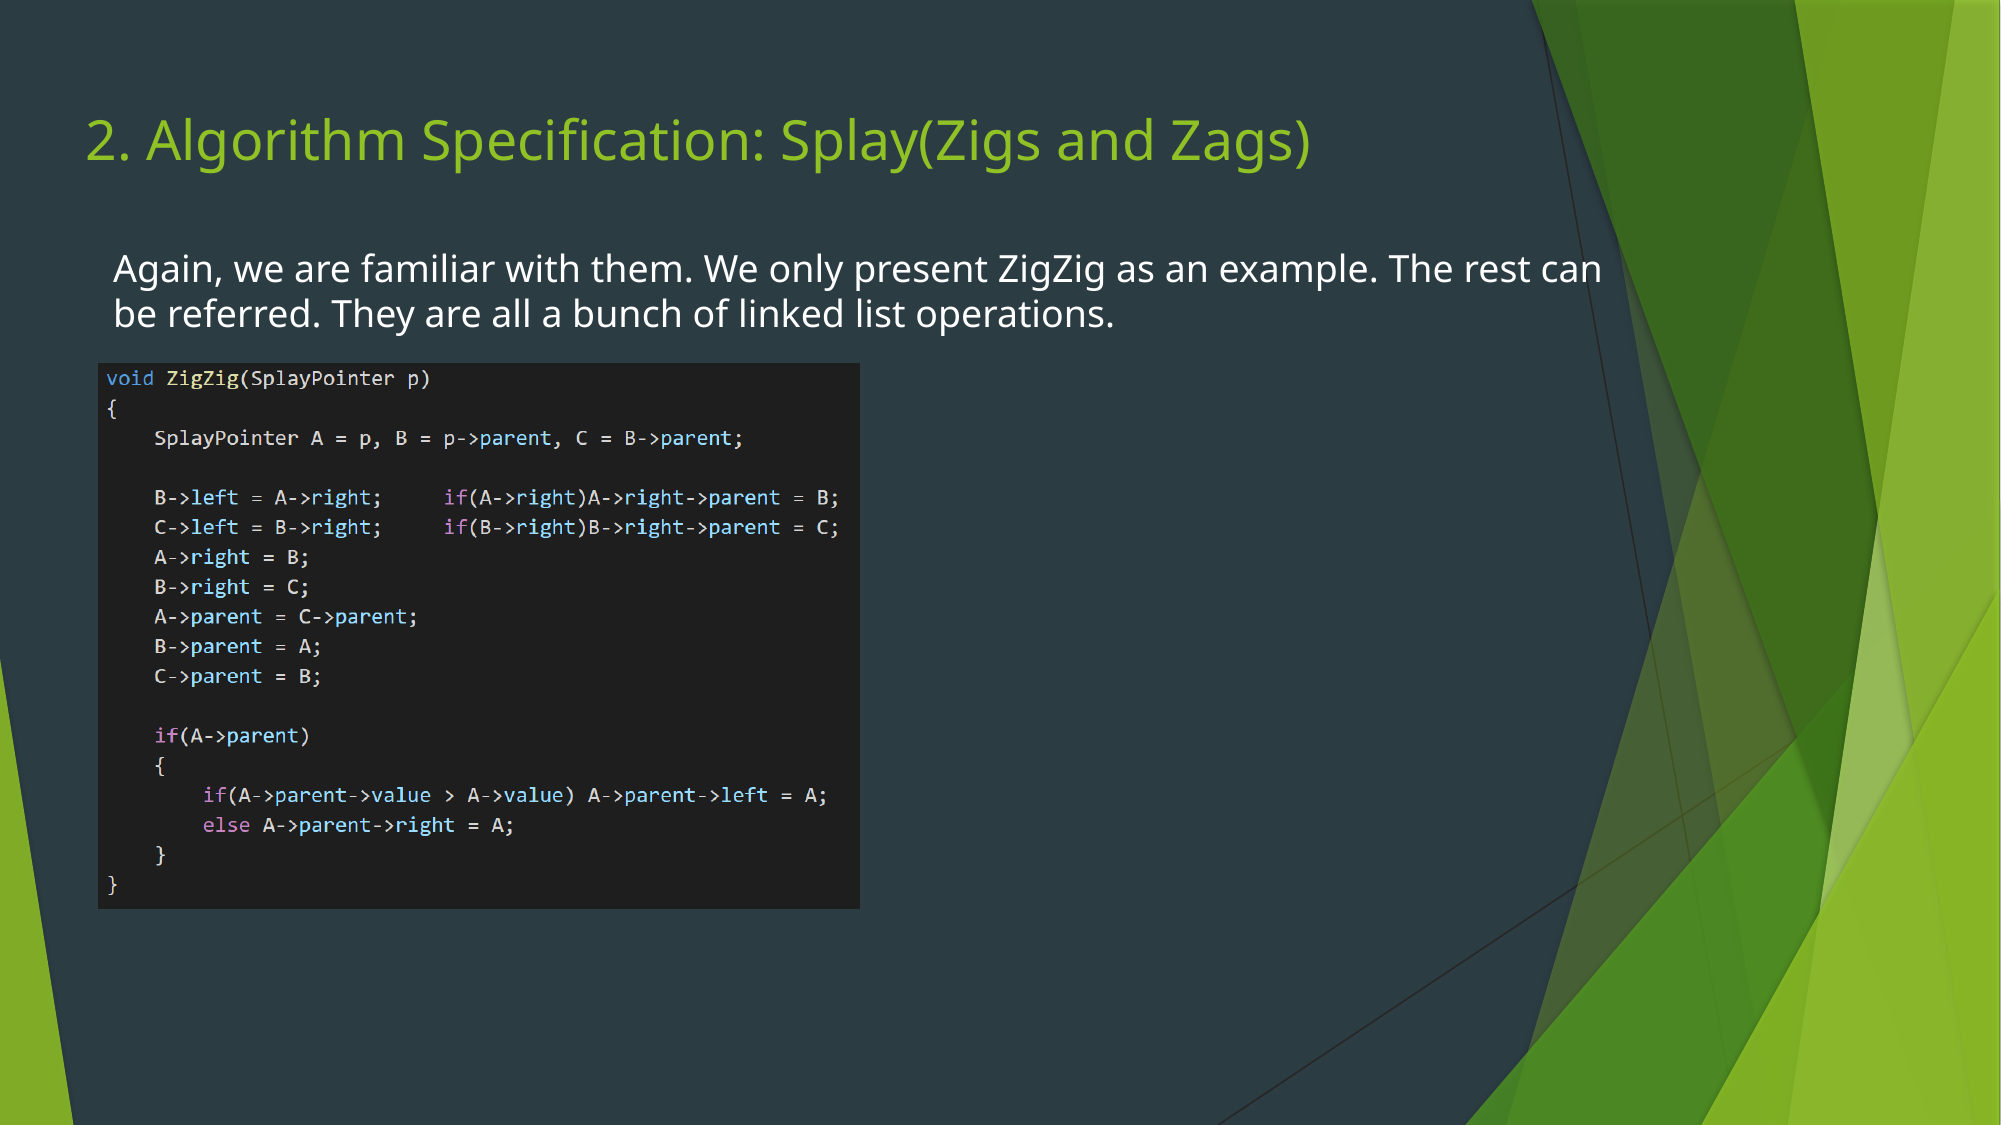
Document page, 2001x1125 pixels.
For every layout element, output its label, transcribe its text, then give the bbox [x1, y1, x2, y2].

picture [97, 363, 860, 909]
text_box Again, we are familiar with them. We only present ZigZig as an example. The rest can be referred. They are all a bunch of linked list operations. [98, 237, 1635, 343]
title 2. Algorithm Specification: Splay(Zigs and Zags) [70, 97, 1533, 314]
